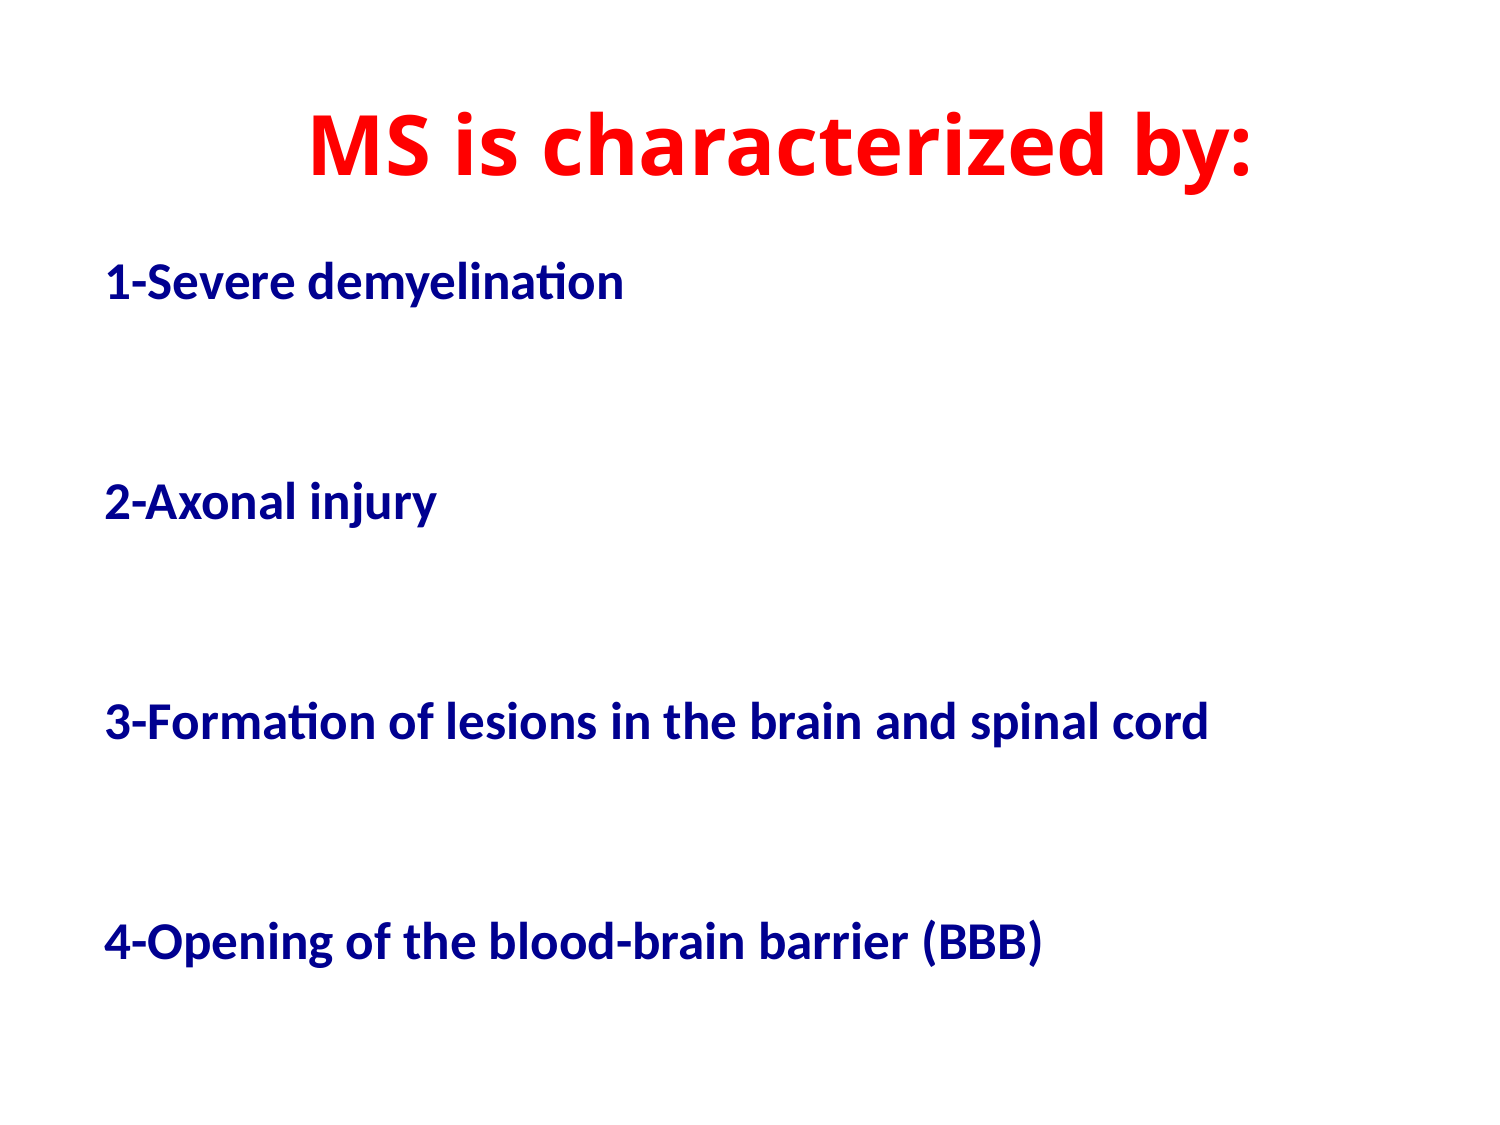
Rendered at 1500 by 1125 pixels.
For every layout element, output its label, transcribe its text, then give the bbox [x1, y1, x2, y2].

text_box 1-Severe demyelination 2-Axonal injury 3-Formation of lesions in the brain and spinal cord 4-Opening of the blood-brain barrier (BBB) 5-Activation/infiltration of inflammatory immune cell [89, 228, 1369, 1125]
text_box MS is characterized by: [292, 84, 1269, 200]
